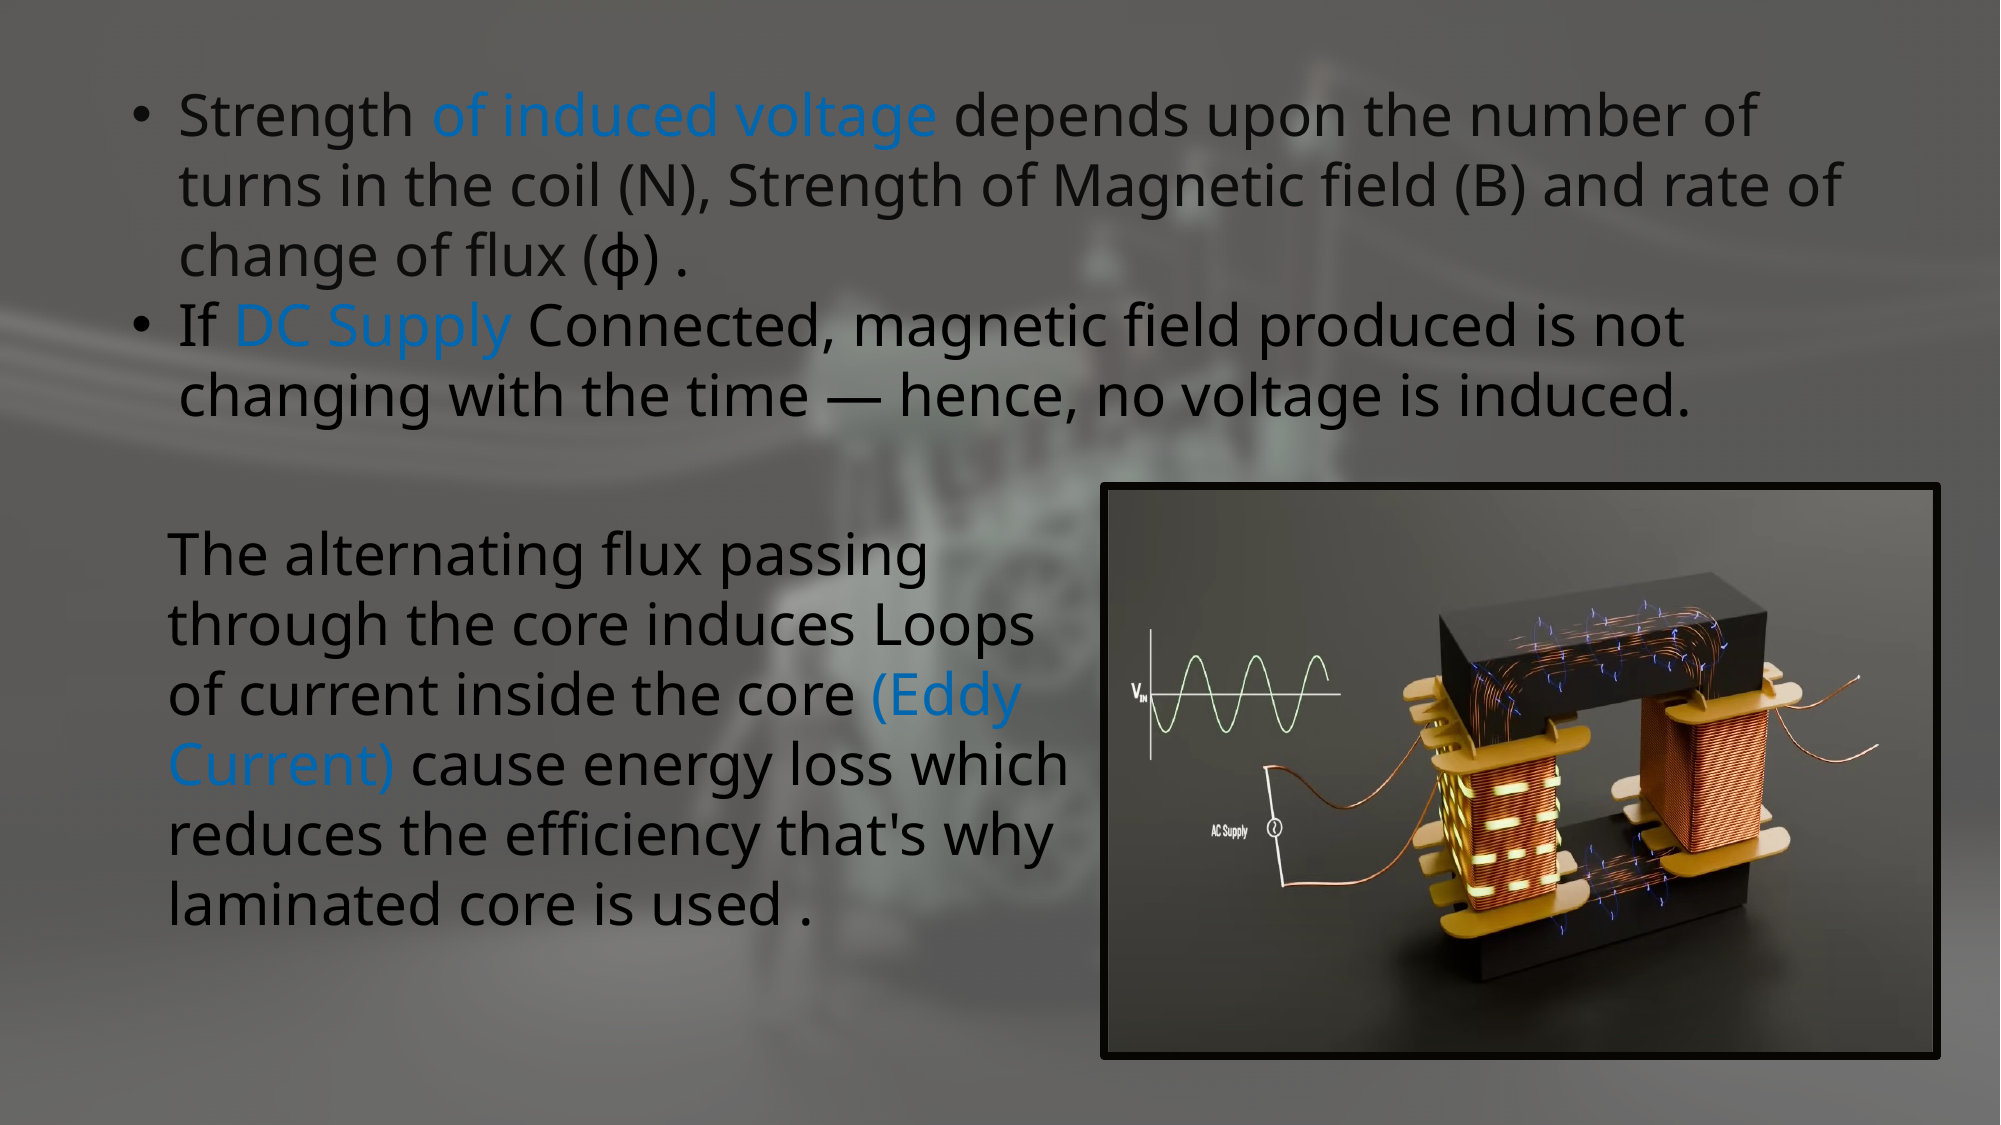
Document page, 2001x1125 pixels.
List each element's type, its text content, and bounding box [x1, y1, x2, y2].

text_box The alternating flux passing through the core induces Loops of current inside the core (Eddy Current) cause energy loss which reduces the efficiency that's why laminated core is used . [153, 509, 1096, 945]
picture [1108, 489, 1933, 1052]
text_box Strength of induced voltage depends upon the number of turns in the coil (N), Strength of Magnetic field (B) and rate of change of flux (ϕ)​ . If DC Supply Connected, magnetic field produced is not changing with the time — hence, no voltage is induced. [116, 70, 1884, 436]
